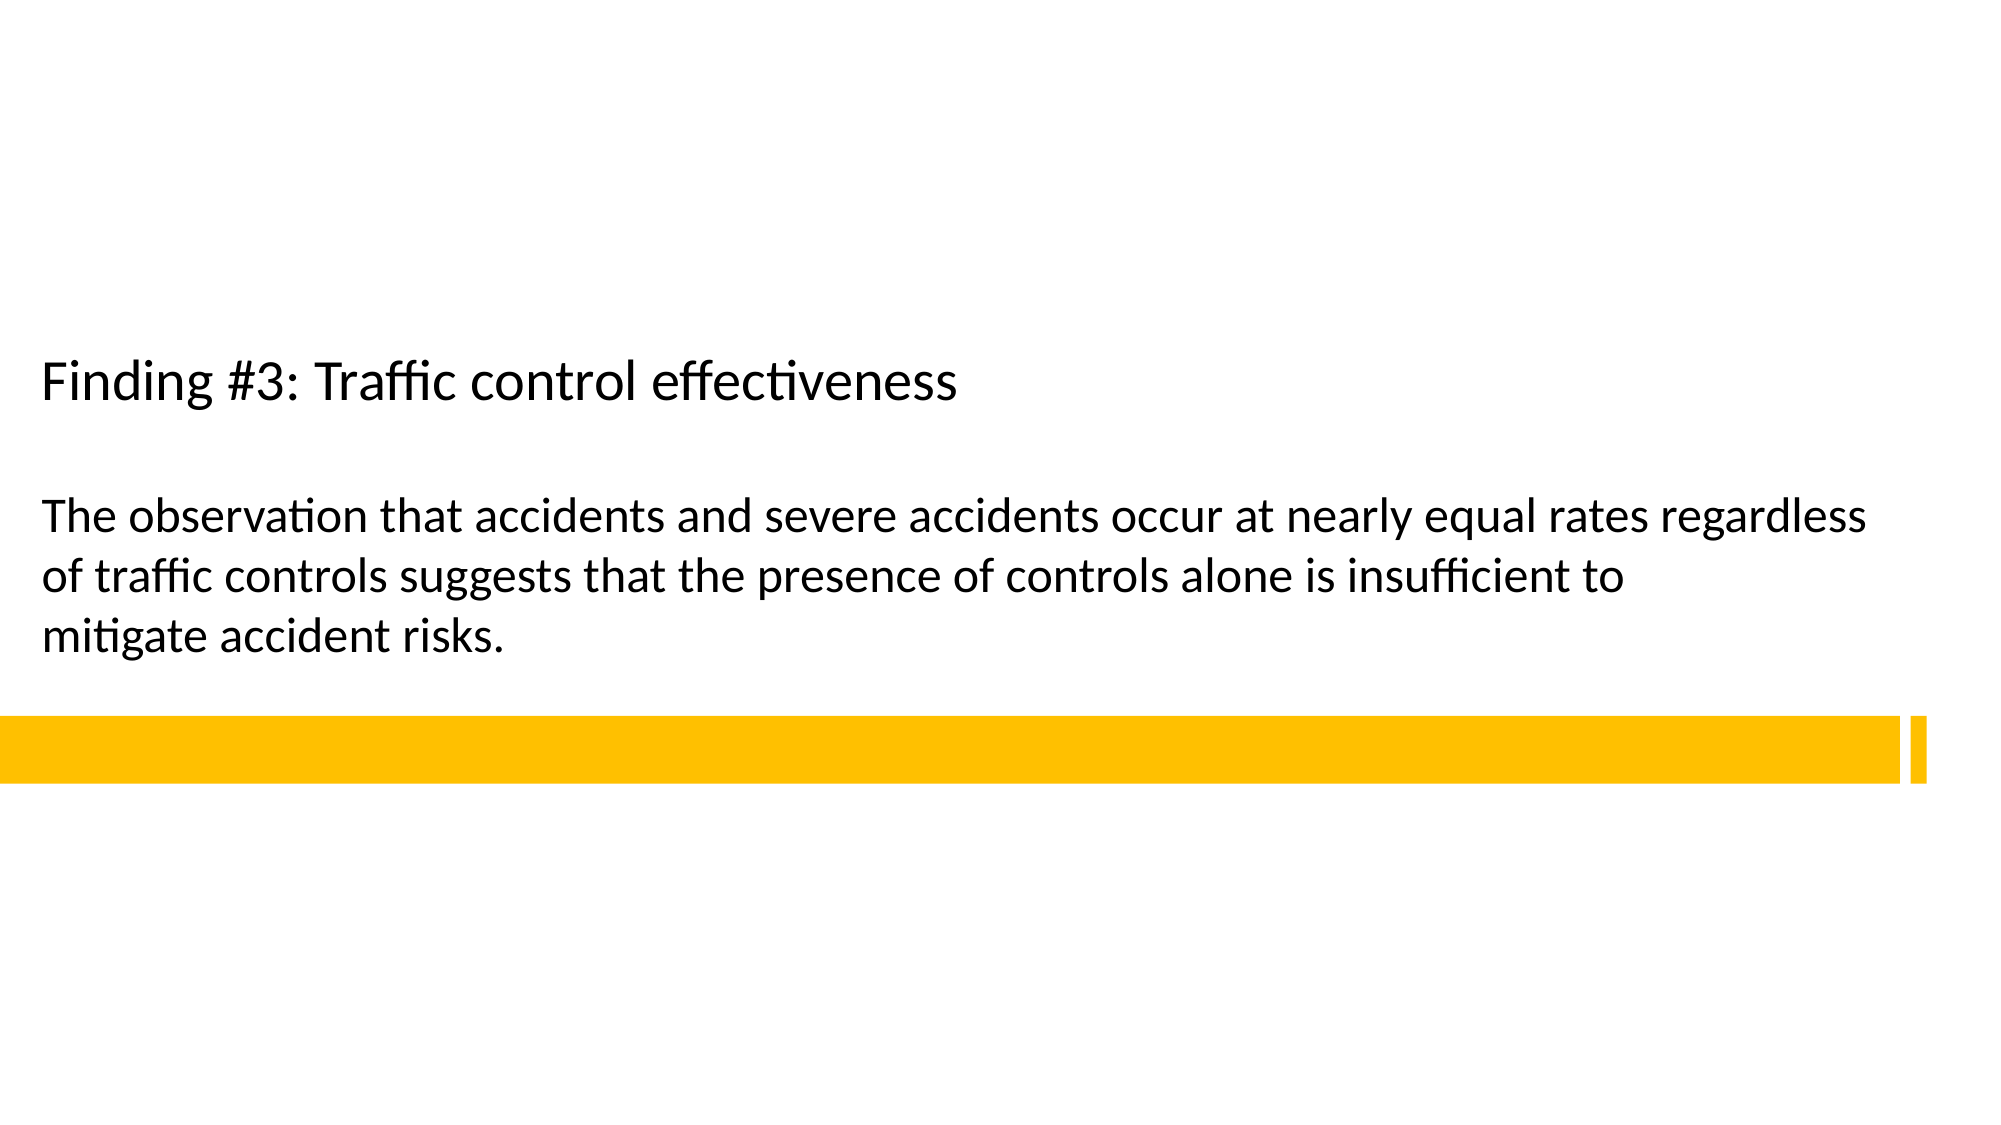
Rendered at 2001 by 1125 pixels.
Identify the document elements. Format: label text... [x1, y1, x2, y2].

text_box [0, 715, 1901, 785]
text_box [1910, 715, 1928, 785]
text_box Finding #3: Traffic control effectiveness The observation that accidents and severe accidents occur at nearly equal rates regardless of traffic controls suggests that the presence of controls alone is insufficient to mitigate accident risks. [26, 334, 1927, 670]
